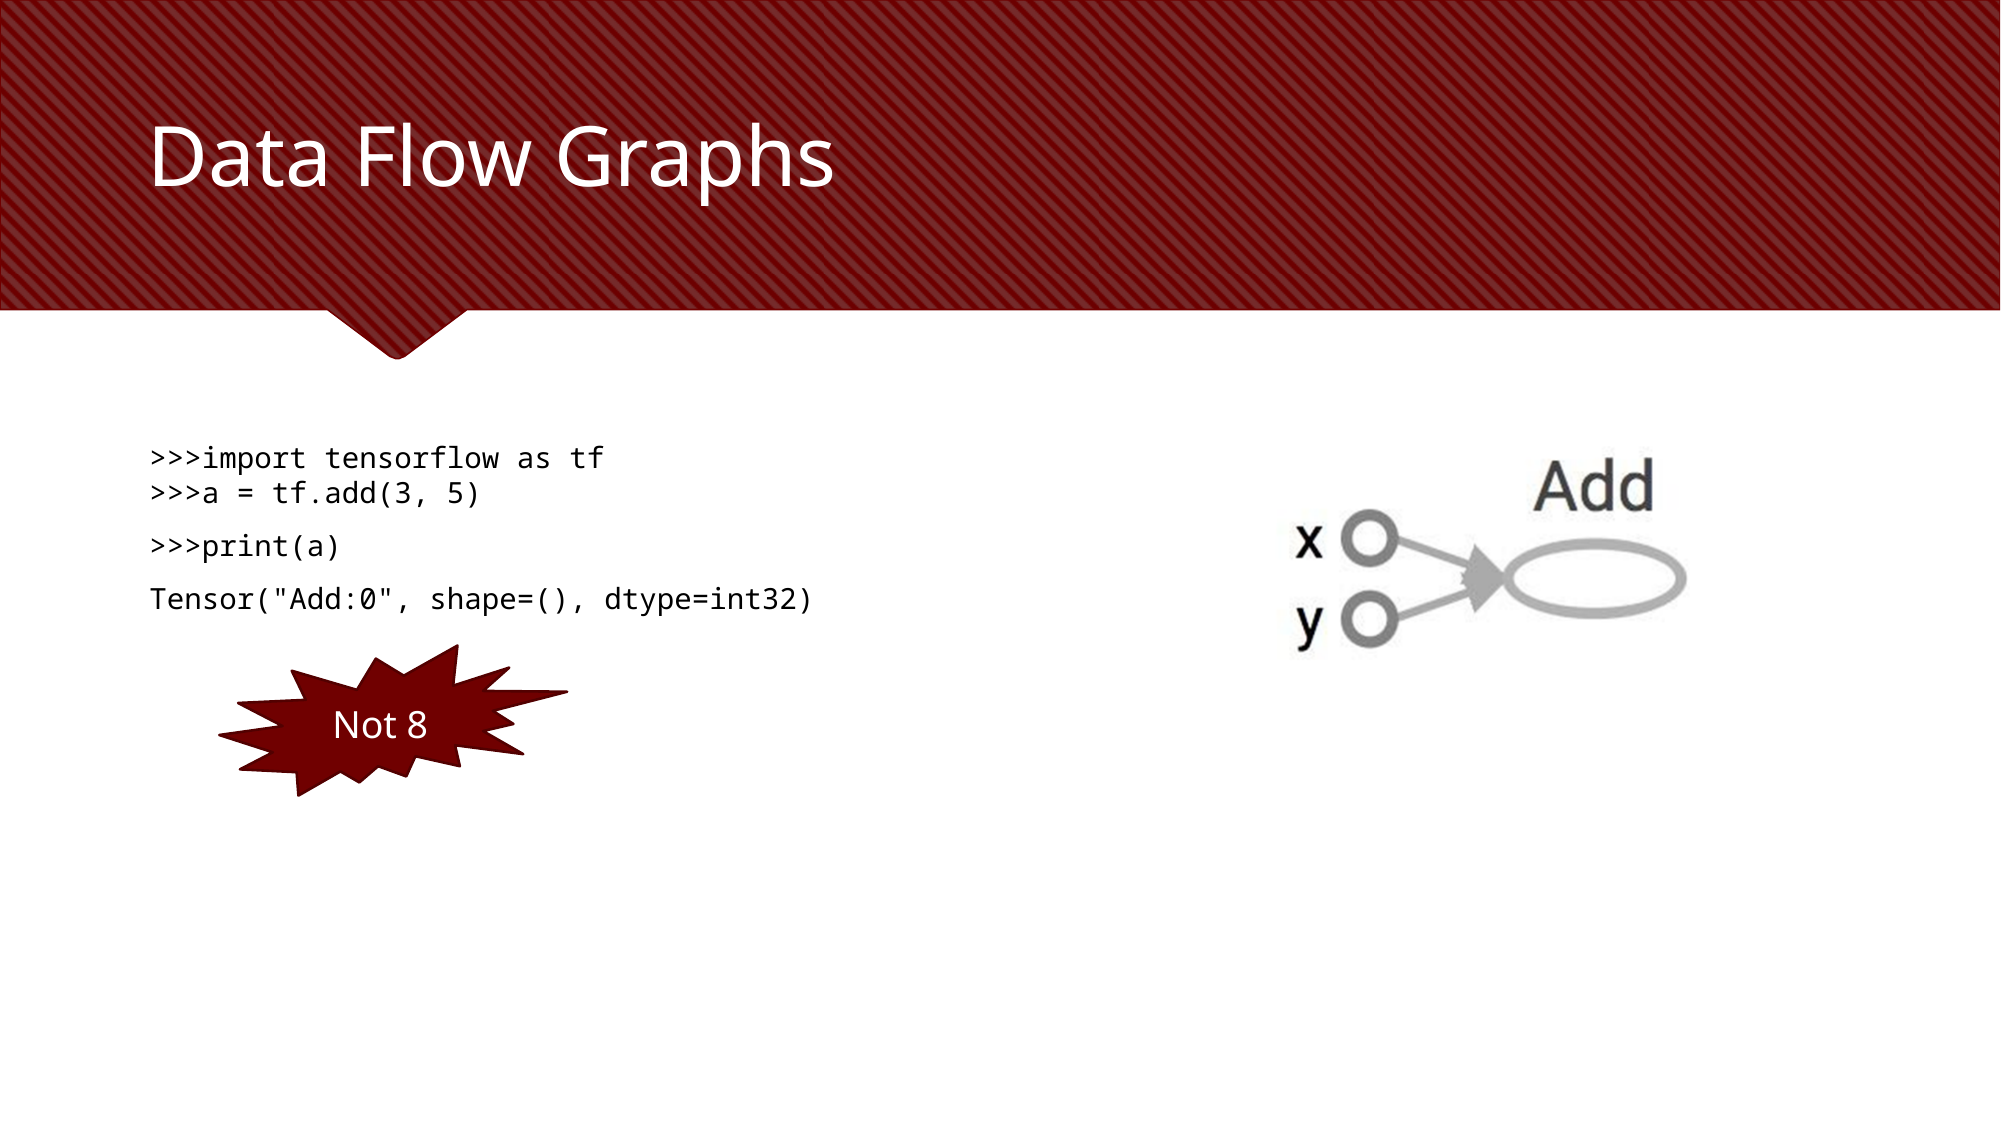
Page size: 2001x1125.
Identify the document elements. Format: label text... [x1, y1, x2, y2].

list >>>import tensorflow as tf >>>a = tf.add(3, 5) >>>print(a) Tensor("Add:0", shape=(), dtype=int32) [134, 409, 1000, 646]
title Data Flow Graphs [132, 73, 1868, 233]
text_box Not 8 [217, 644, 569, 797]
picture [1227, 409, 1777, 716]
